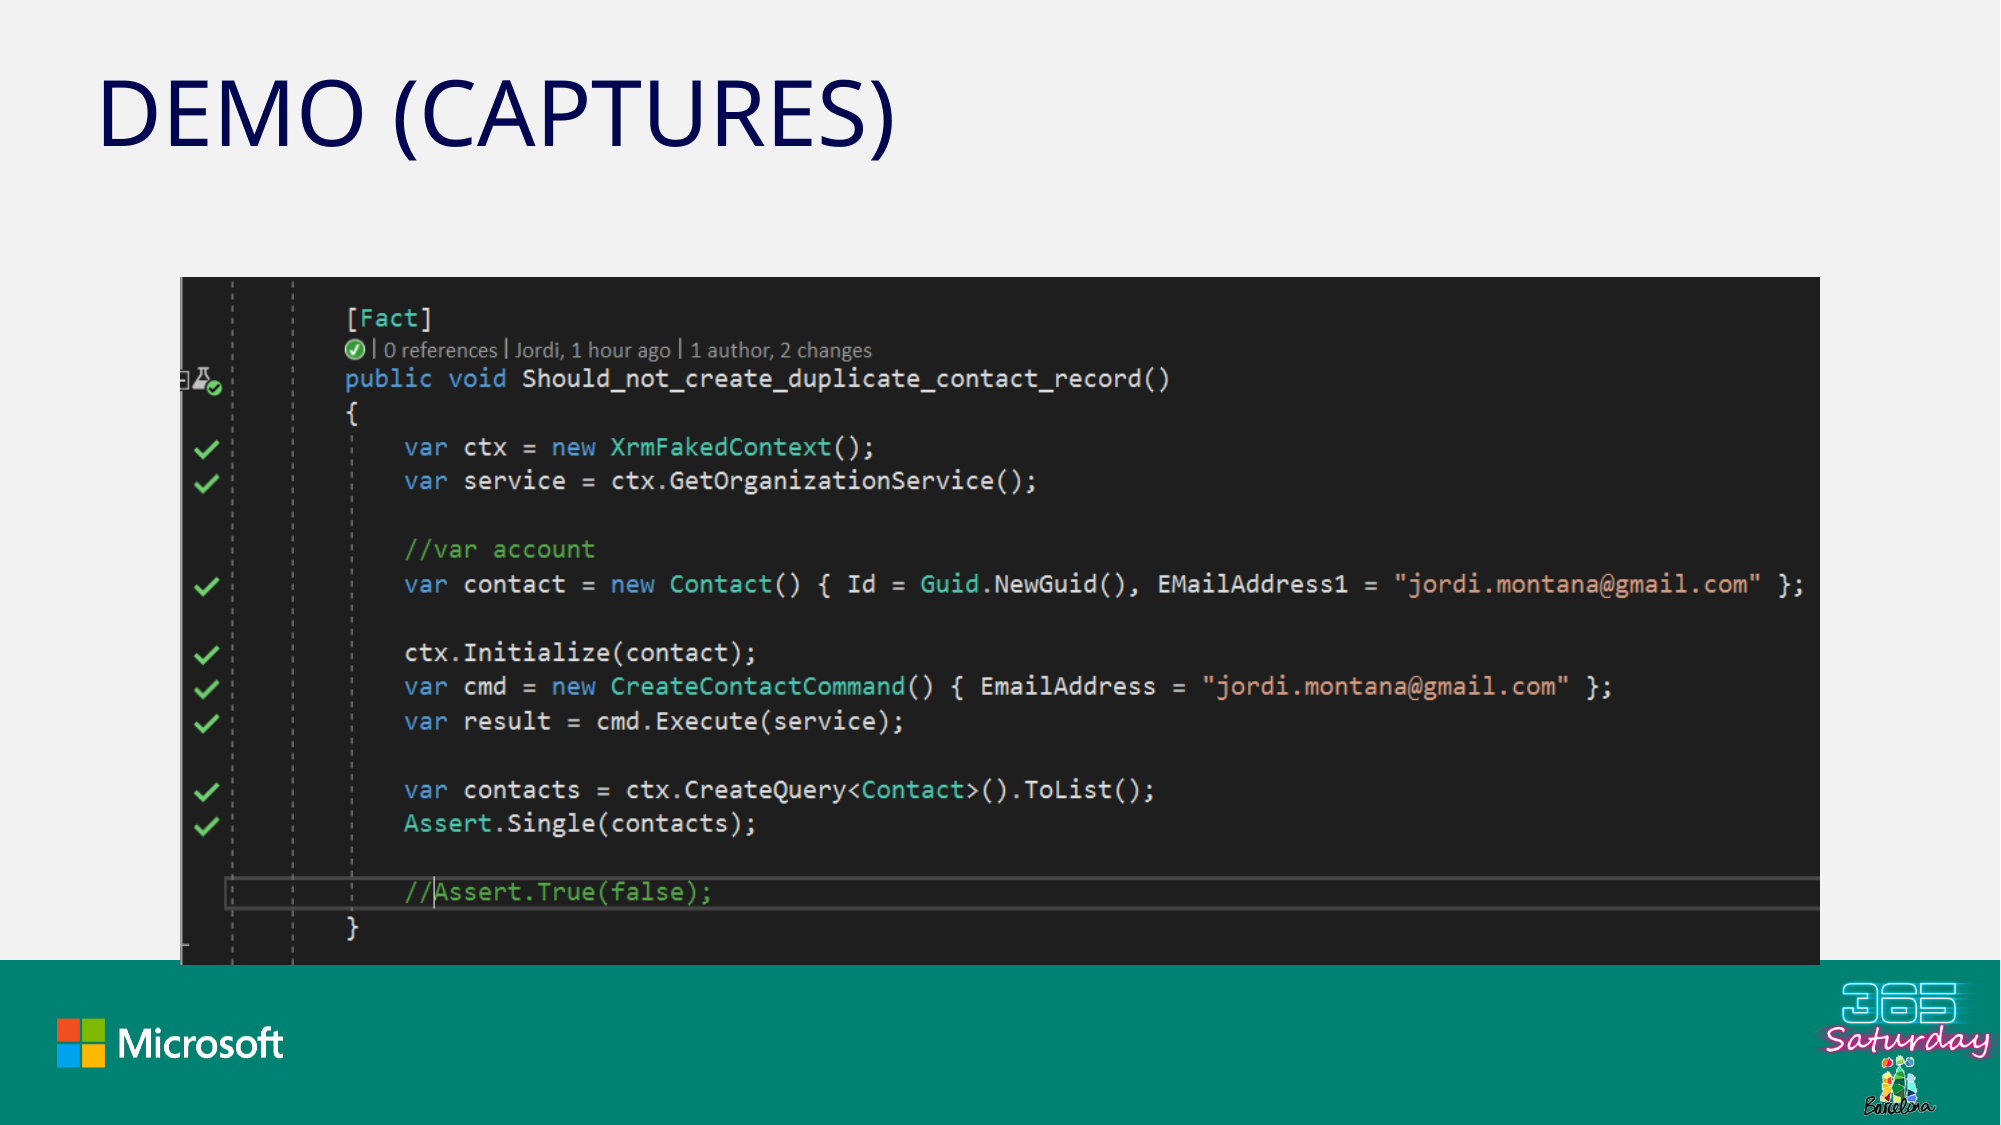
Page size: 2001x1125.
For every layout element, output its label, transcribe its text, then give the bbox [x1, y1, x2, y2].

picture [180, 277, 1820, 965]
title DEMO (CAPTURES) [81, 59, 1863, 278]
picture [25, 989, 314, 1096]
picture [1798, 967, 2000, 1118]
